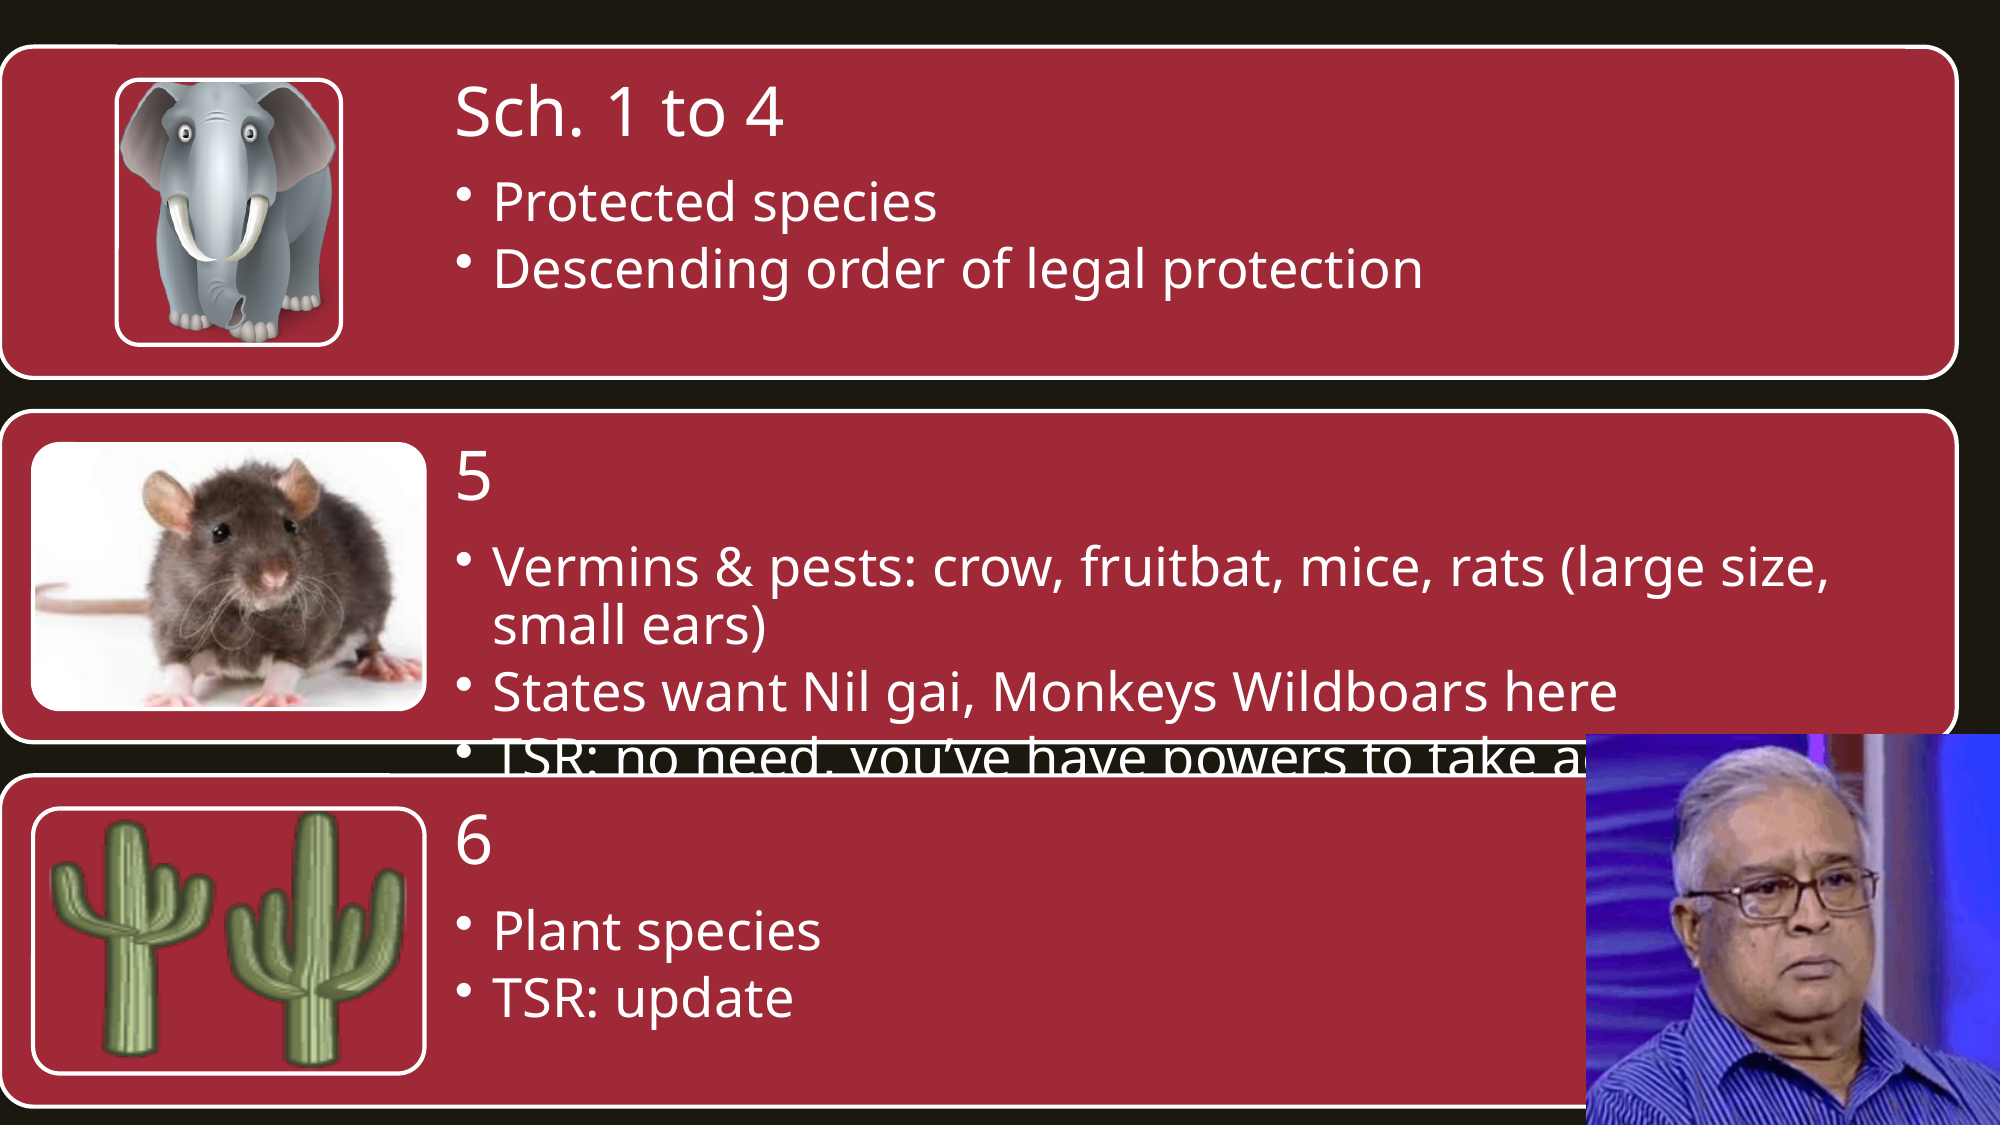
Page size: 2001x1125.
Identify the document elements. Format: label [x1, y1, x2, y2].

list [0, 46, 1957, 1107]
picture [1585, 734, 2000, 1125]
